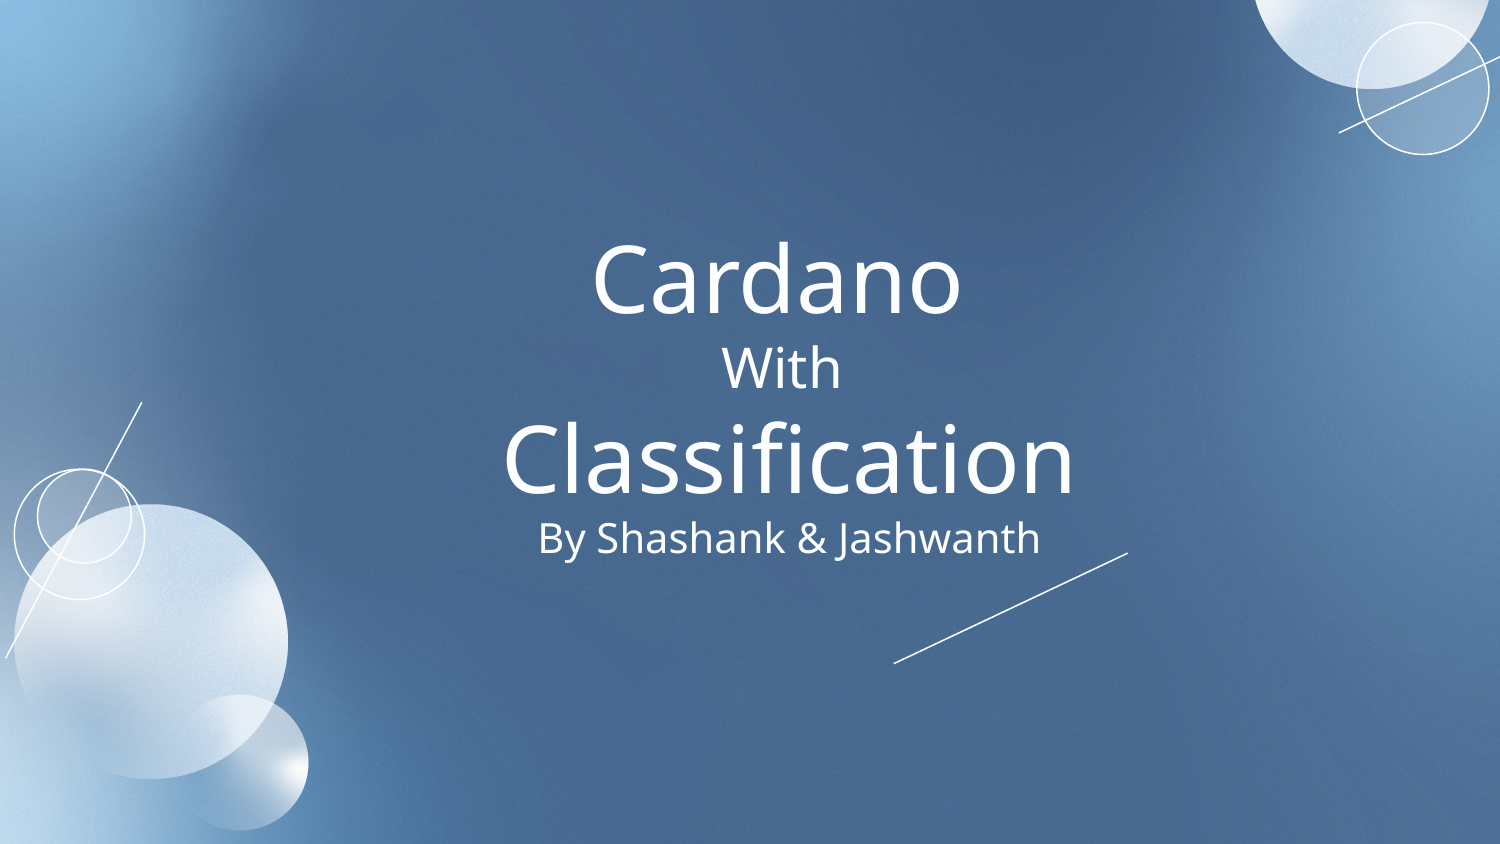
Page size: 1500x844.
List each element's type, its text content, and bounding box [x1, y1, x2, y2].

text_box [5, 402, 313, 836]
title Cardano With Classification By Shashank & Jashwanth [146, 266, 1433, 577]
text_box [893, 552, 1128, 664]
picture [0, 0, 1500, 844]
